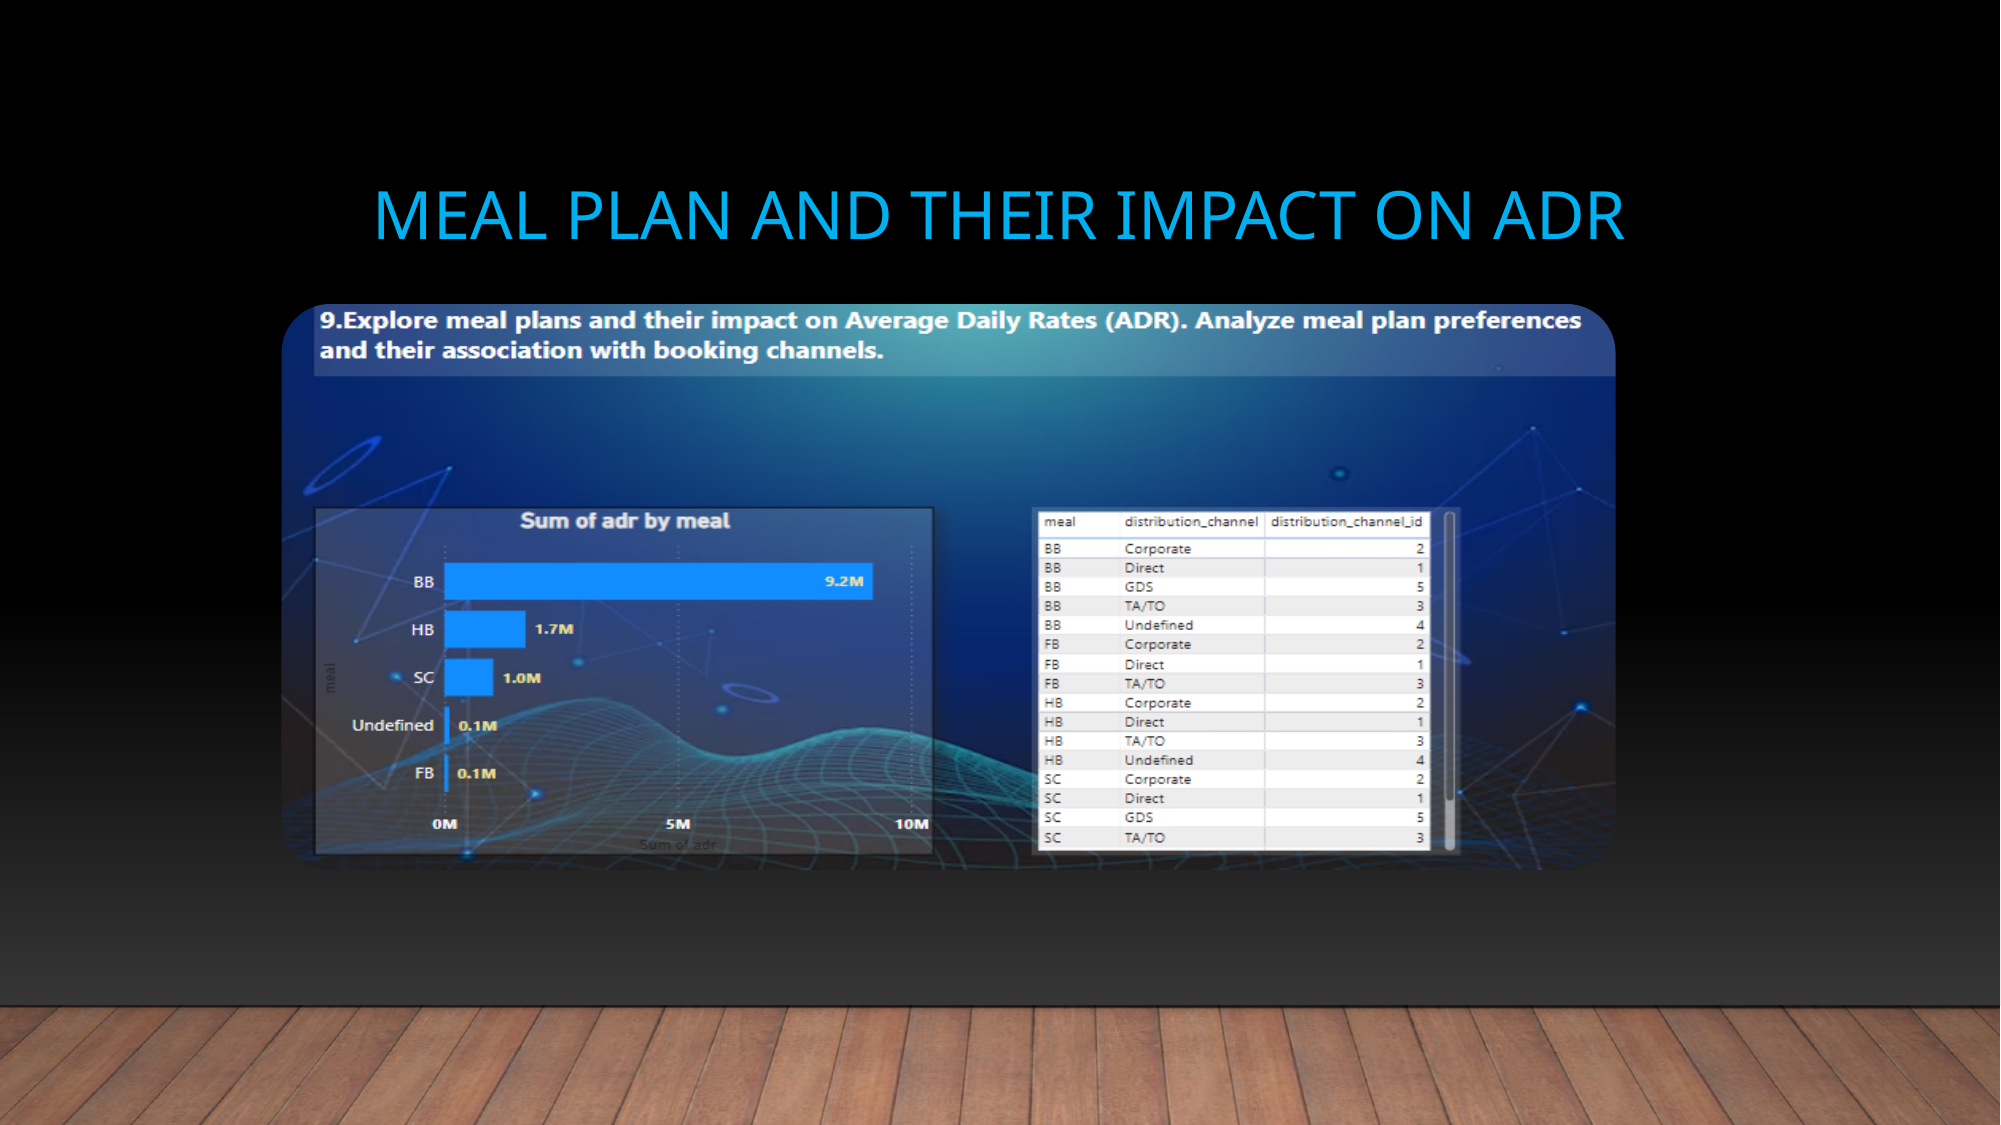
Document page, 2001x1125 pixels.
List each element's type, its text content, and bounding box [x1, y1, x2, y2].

picture [0, 1005, 2000, 1125]
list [281, 303, 1616, 871]
title MEAL PLAN AND THEIR IMPACT ON ADR [238, 131, 1763, 305]
